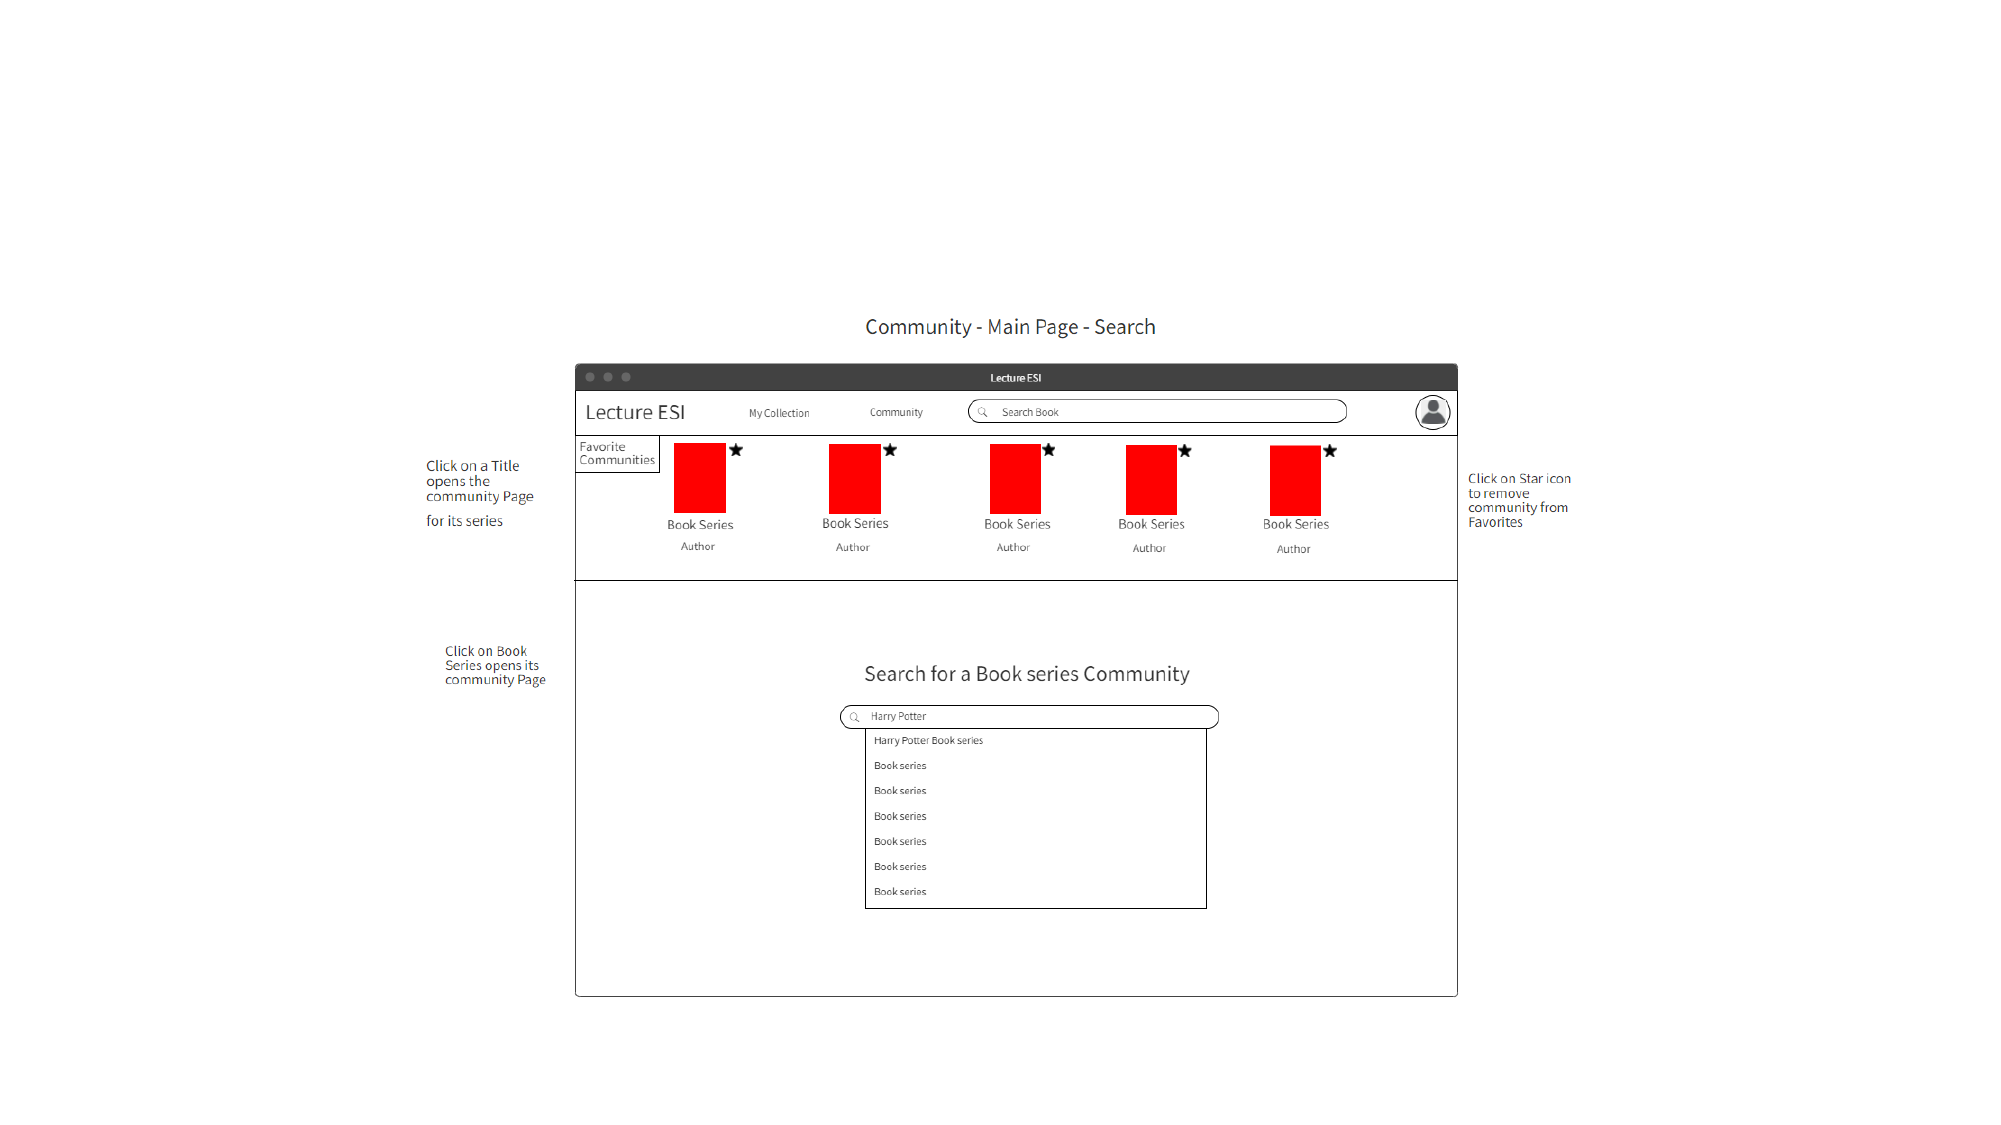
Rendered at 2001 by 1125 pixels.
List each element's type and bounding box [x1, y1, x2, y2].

list [407, 299, 1593, 1014]
